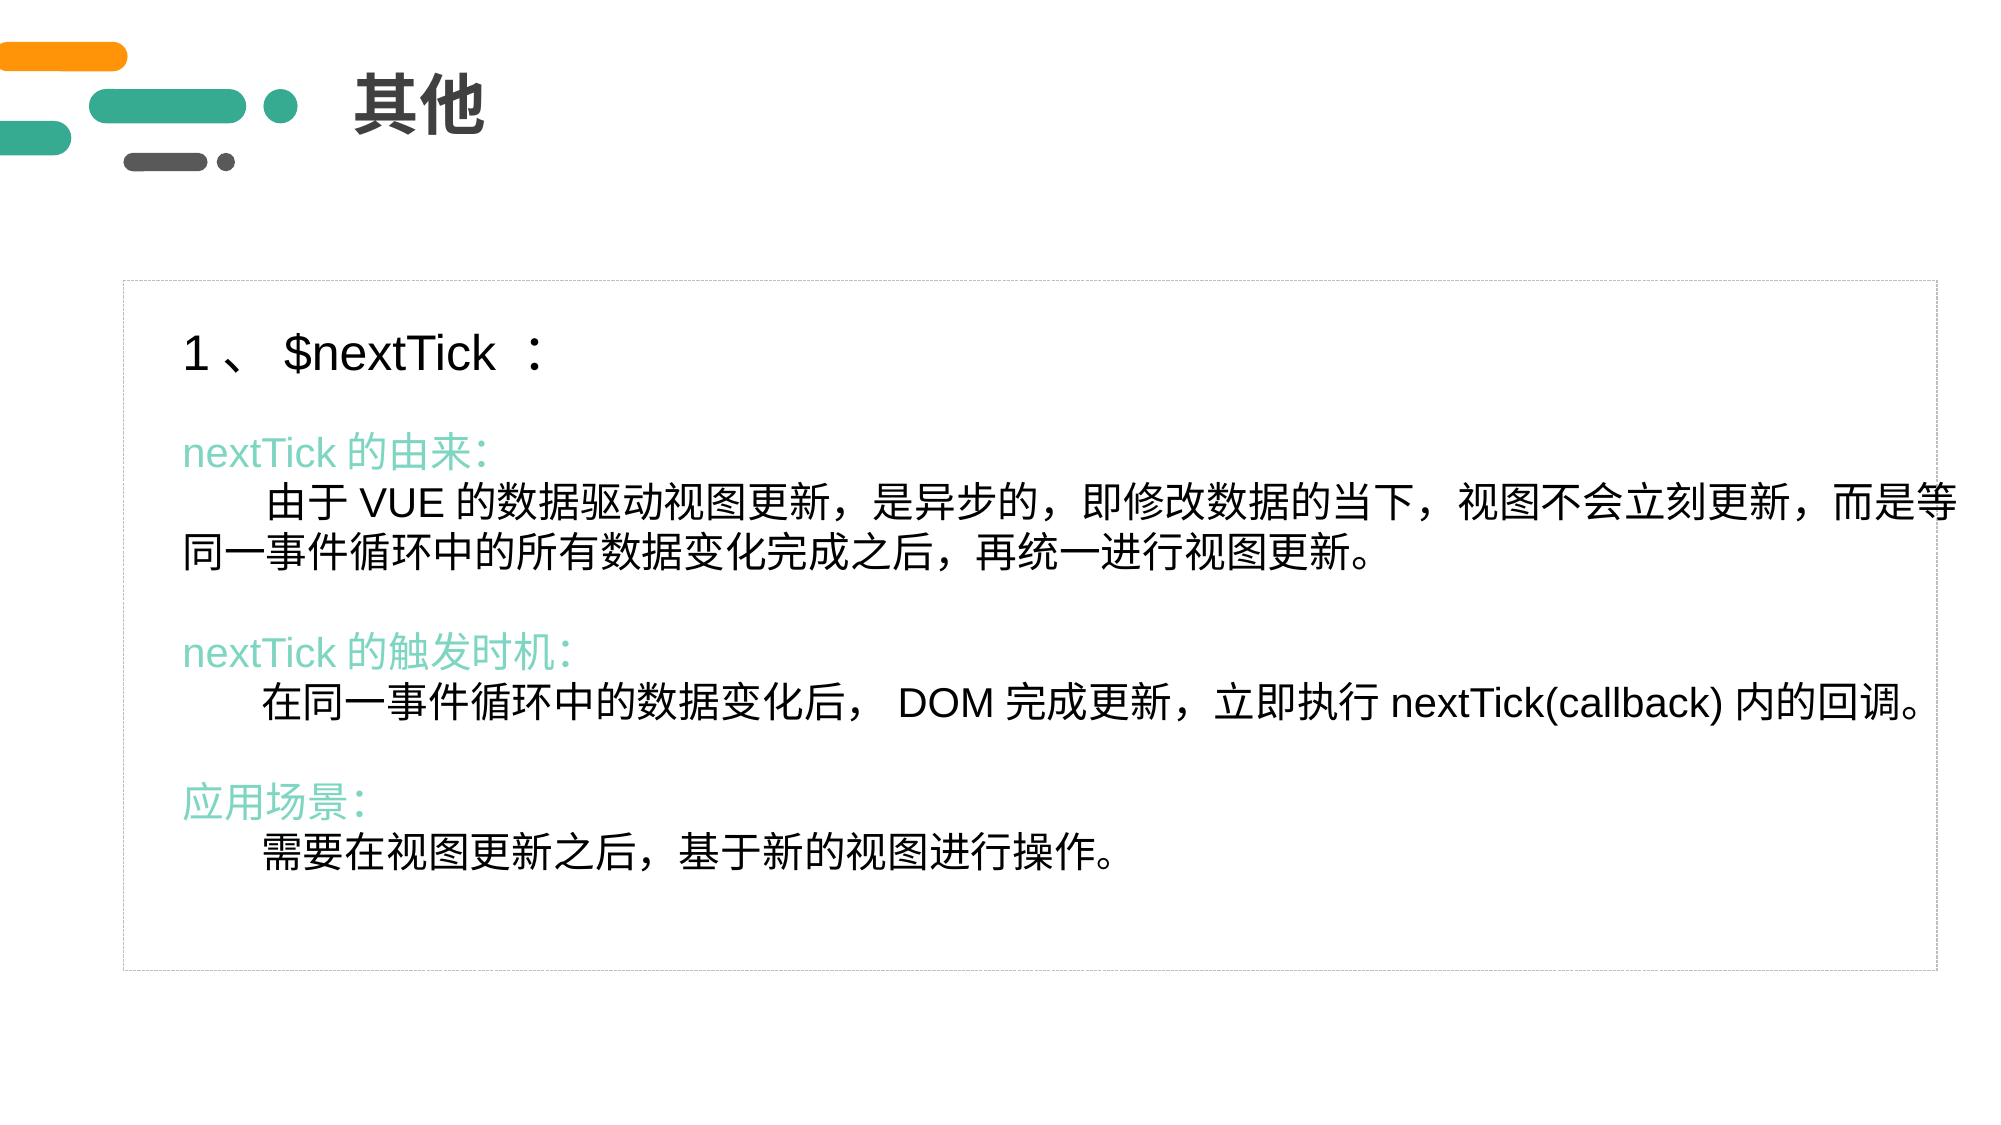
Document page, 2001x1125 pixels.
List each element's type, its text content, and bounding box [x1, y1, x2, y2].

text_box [0, 41, 502, 172]
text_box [123, 280, 1937, 971]
text_box 1、$nextTick ： nextTick的由来： 由于VUE的数据驱动视图更新，是异步的，即修改数据的当下，视图不会立刻更新，而是等 同一事件循环中的所有数据变化完成之后，再统一进行视图更新。 nextTick的触发时机： 在同一事件循环中的数据变化后，DOM完成更新，立即执行nextTick(callback)内的回调。 应用场景： 需要在视图更新之后，基于新的视图进行操作。 [167, 313, 2000, 1125]
